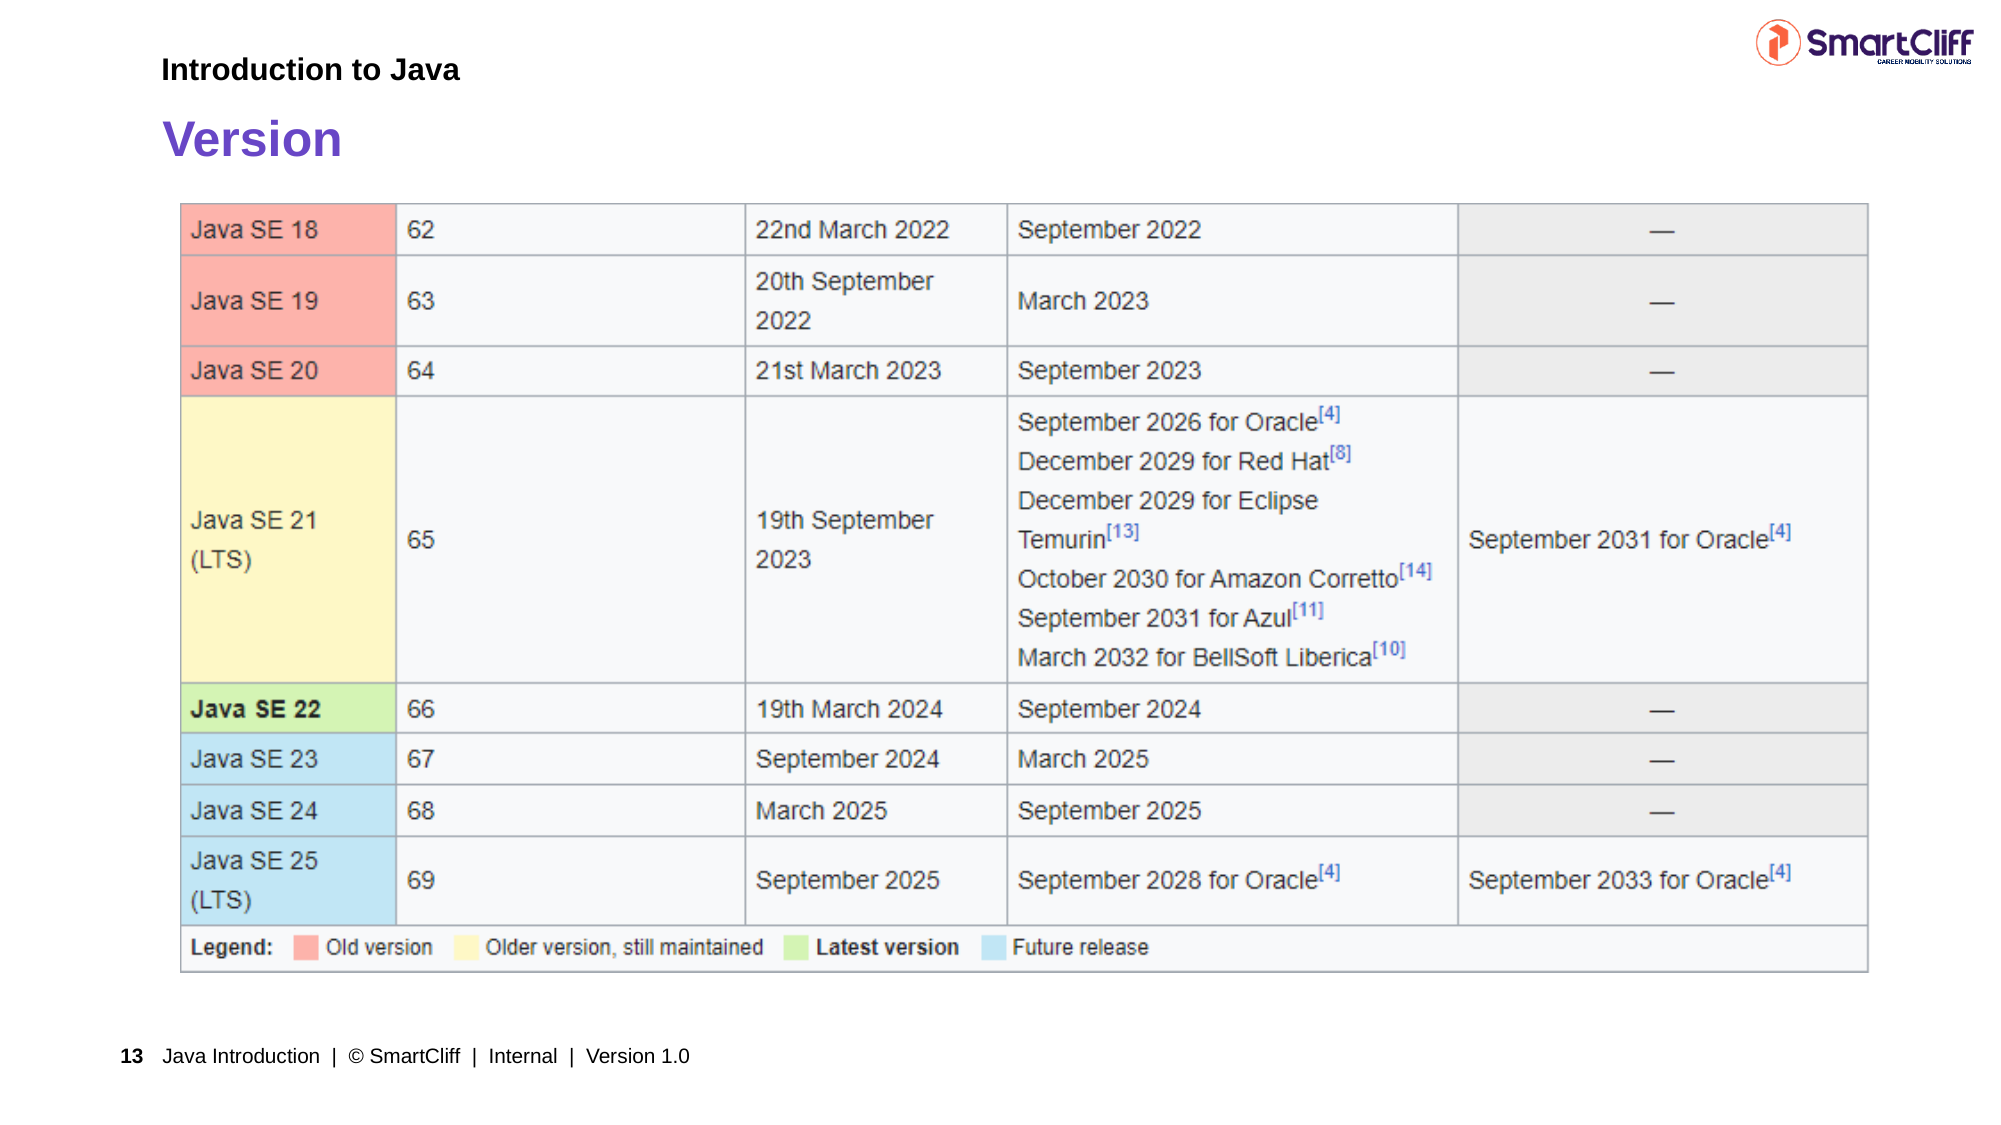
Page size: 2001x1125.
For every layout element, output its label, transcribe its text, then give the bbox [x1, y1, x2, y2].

footer Java Introduction | © SmartCliff | Internal | Version 1.0 [162, 1032, 1567, 1079]
slide_number 13 [63, 1032, 162, 1079]
picture [1750, 13, 1980, 73]
title Version [162, 105, 1954, 169]
list Introduction to Java [161, 48, 1953, 110]
picture [180, 203, 1871, 974]
